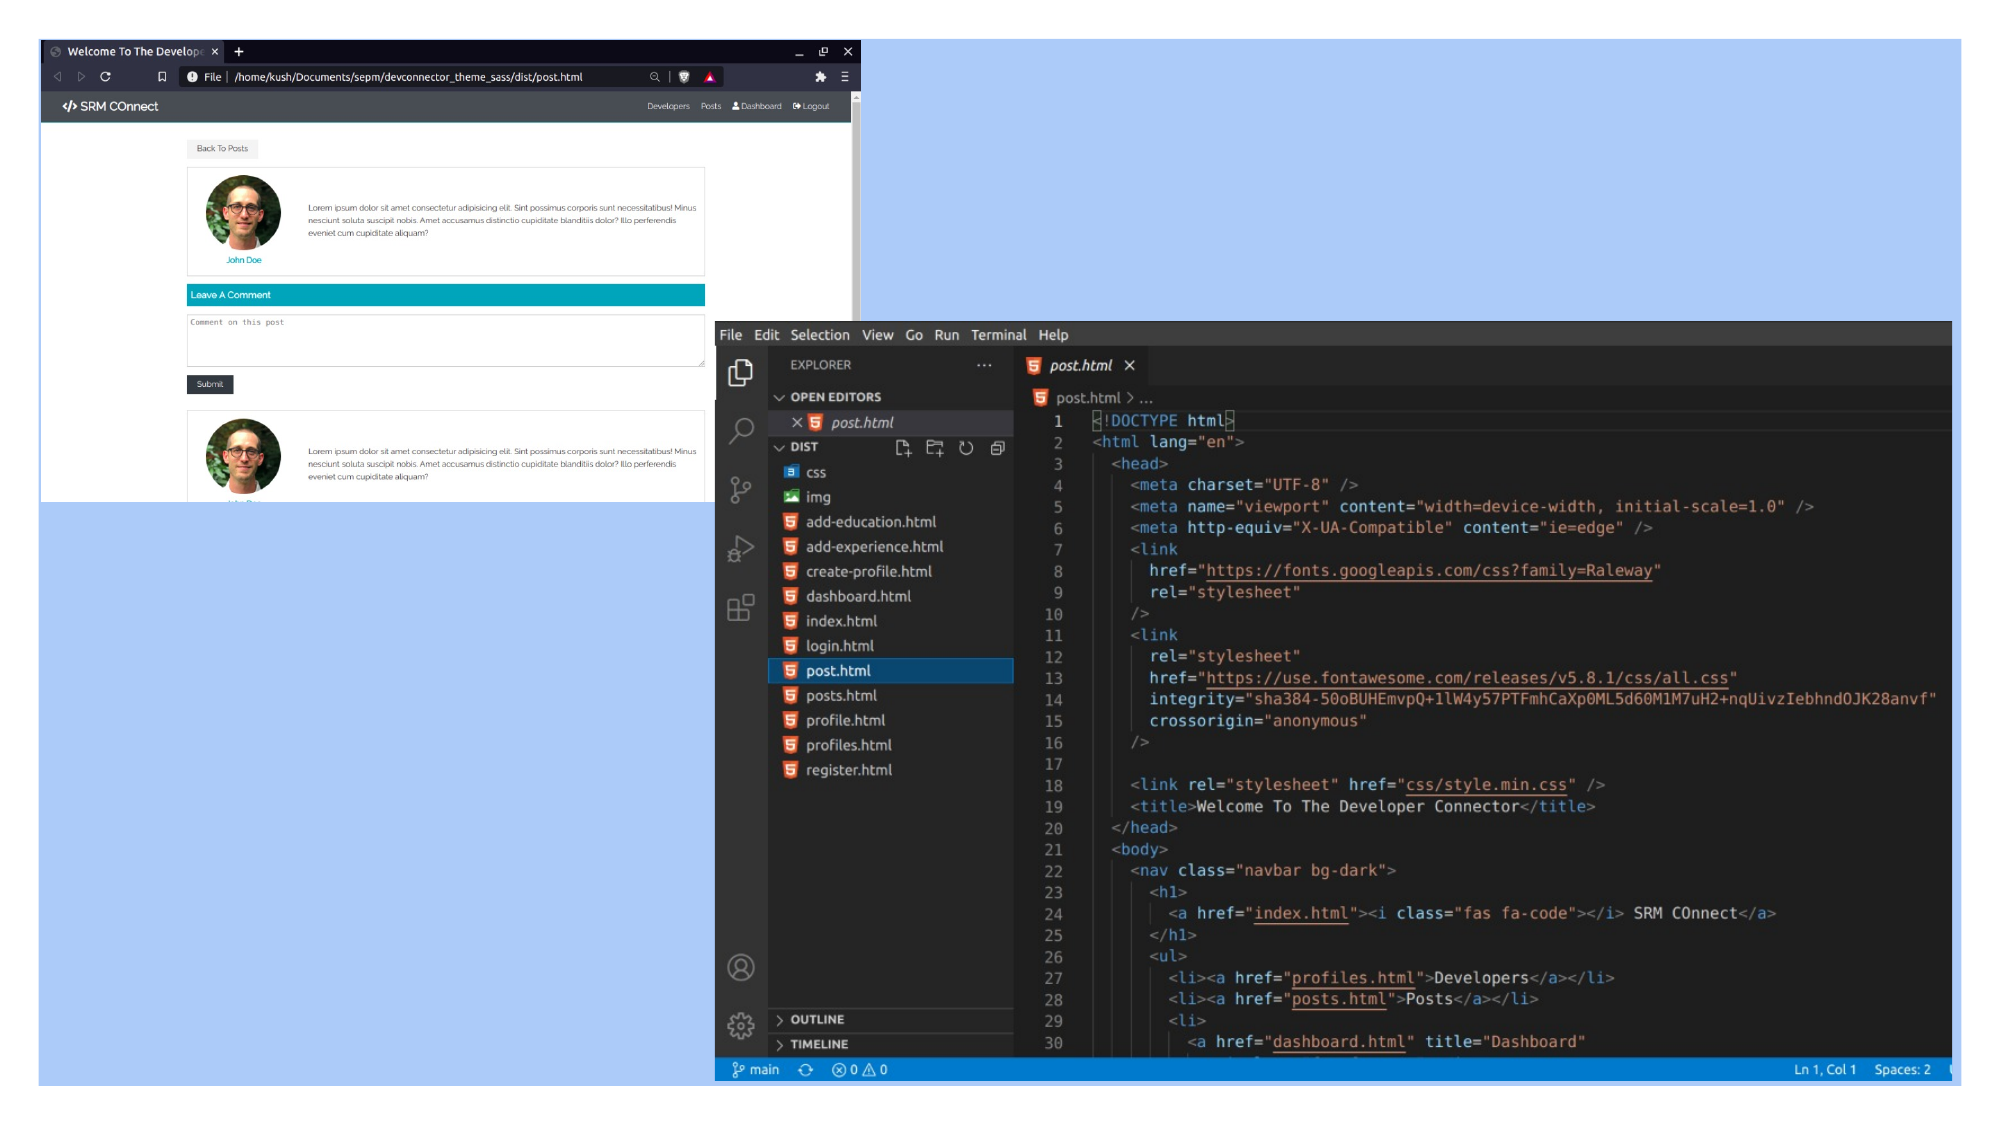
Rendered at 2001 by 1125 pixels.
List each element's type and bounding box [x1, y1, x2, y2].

list [41, 40, 861, 502]
picture [714, 321, 1953, 1081]
